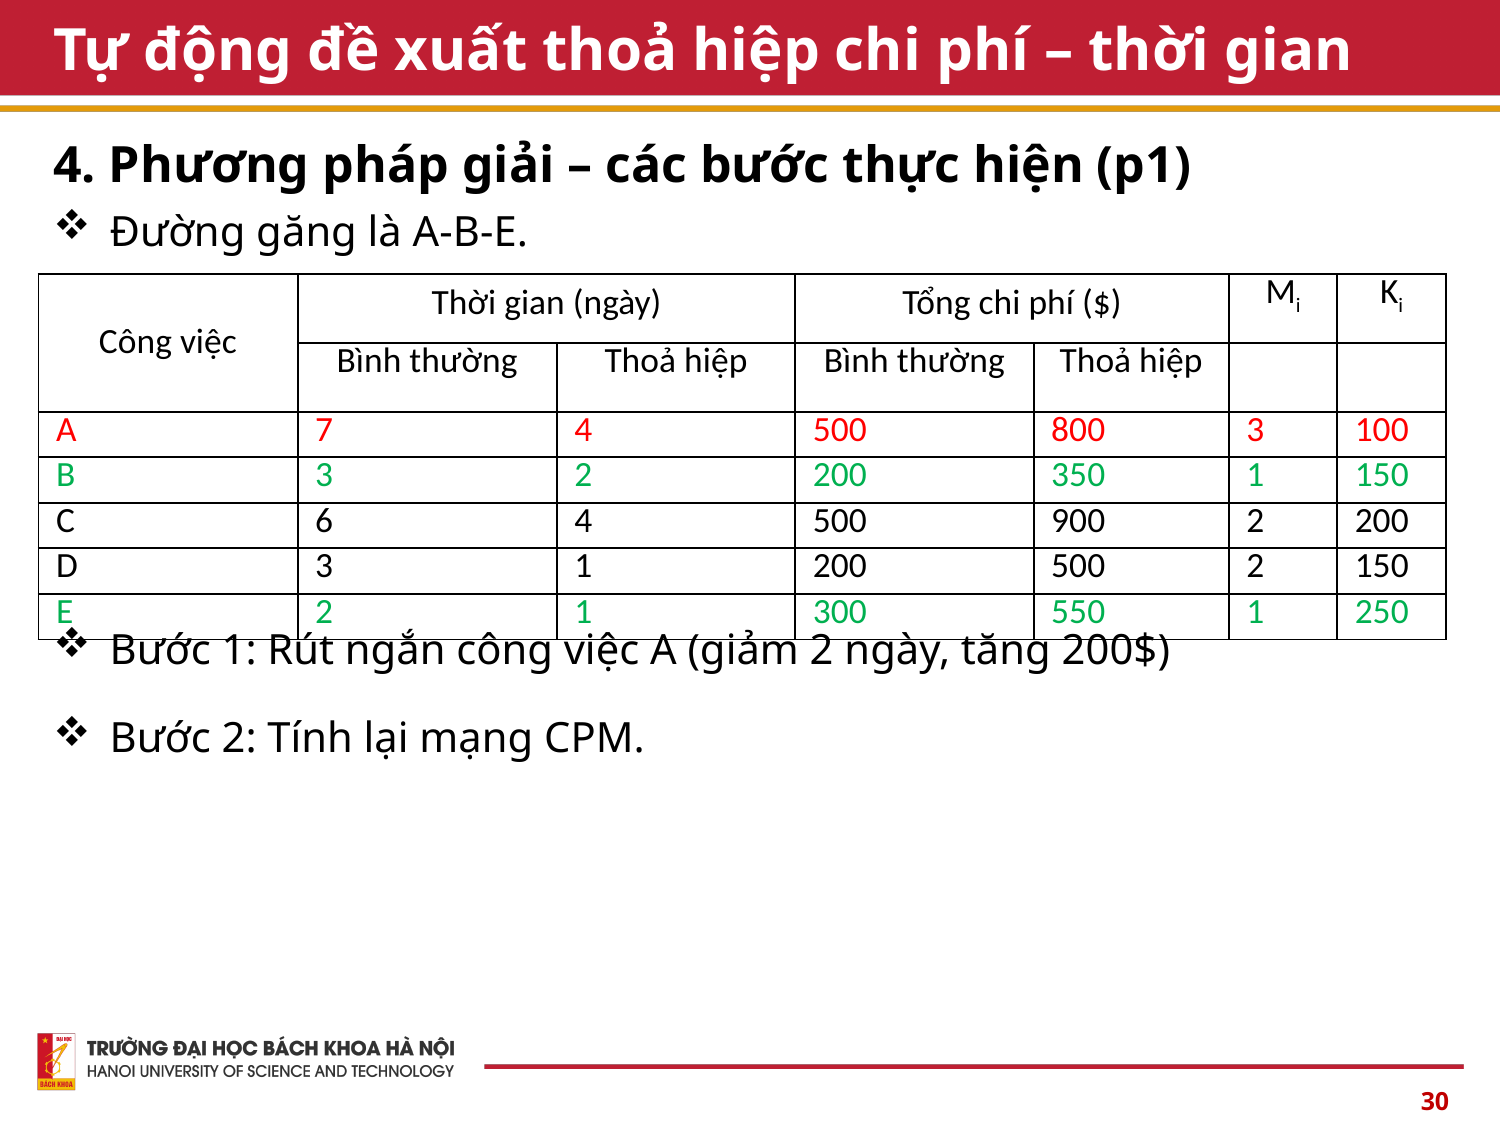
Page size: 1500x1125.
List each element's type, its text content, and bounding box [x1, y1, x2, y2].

table_cell 150 [1338, 549, 1445, 593]
table_cell 500 [796, 504, 1033, 547]
table_cell 7 [299, 413, 556, 456]
table_cell 1 [1230, 458, 1336, 502]
text_box Đường găng là A-B-E. [38, 197, 1446, 262]
table_header Mi [1230, 275, 1336, 342]
picture [0, 0, 1500, 1125]
table_cell C [39, 504, 297, 547]
table_cell 2 [1230, 549, 1336, 593]
table_cell Thoả hiệp [558, 344, 794, 411]
table_cell [1338, 344, 1445, 411]
table_cell 2 [558, 458, 794, 502]
title Tự động đề xuất thoả hiệp chi phí – thời gian [38, 12, 1462, 87]
table_cell 2 [1230, 504, 1336, 547]
table_cell 200 [796, 458, 1033, 502]
table_header Tổng chi phí ($) [796, 275, 1228, 342]
table_cell 1 [558, 549, 794, 593]
table_cell Bình thường [796, 344, 1033, 411]
table_cell A [39, 413, 297, 456]
table_cell 200 [796, 549, 1033, 593]
table_cell 500 [1035, 549, 1228, 593]
list 4. Phương pháp giải – các bước thực hiện (p1) [38, 94, 1405, 190]
table_cell 300 [796, 595, 1033, 615]
table_cell 200 [1338, 504, 1445, 547]
table_cell D [39, 549, 297, 593]
table_cell 3 [299, 458, 556, 502]
table_cell 3 [1230, 413, 1336, 456]
table_cell Bình thường [299, 344, 556, 411]
table_cell 500 [796, 413, 1033, 456]
table_cell 1 [1230, 595, 1336, 615]
table_cell 150 [1338, 458, 1445, 502]
table_cell B [39, 458, 297, 502]
table_cell 1 [558, 595, 794, 615]
table_cell 550 [1035, 595, 1228, 615]
table_cell 3 [299, 549, 556, 593]
table_cell 350 [1035, 458, 1228, 502]
table_cell 800 [1035, 413, 1228, 456]
text_box Bước 1: Rút ngắn công việc A (giảm 2 ngày, tăng 200$) [38, 615, 1446, 680]
table_header Ki [1338, 275, 1445, 342]
table_header Thời gian (ngày) [299, 275, 794, 342]
table_cell 250 [1338, 595, 1445, 615]
text_box Bước 2: Tính lại mạng CPM. [38, 703, 1446, 769]
table_header Công việc [39, 275, 297, 411]
table_cell 900 [1035, 504, 1228, 547]
table_cell [1230, 344, 1336, 411]
table_cell 6 [299, 504, 556, 547]
table_cell Thoả hiệp [1035, 344, 1228, 411]
table_cell 4 [558, 504, 794, 547]
table_cell 4 [558, 413, 794, 456]
slide_number 30 [1126, 1078, 1464, 1125]
table_cell 2 [299, 595, 556, 615]
table_cell E [39, 595, 297, 615]
table_cell 100 [1338, 413, 1445, 456]
